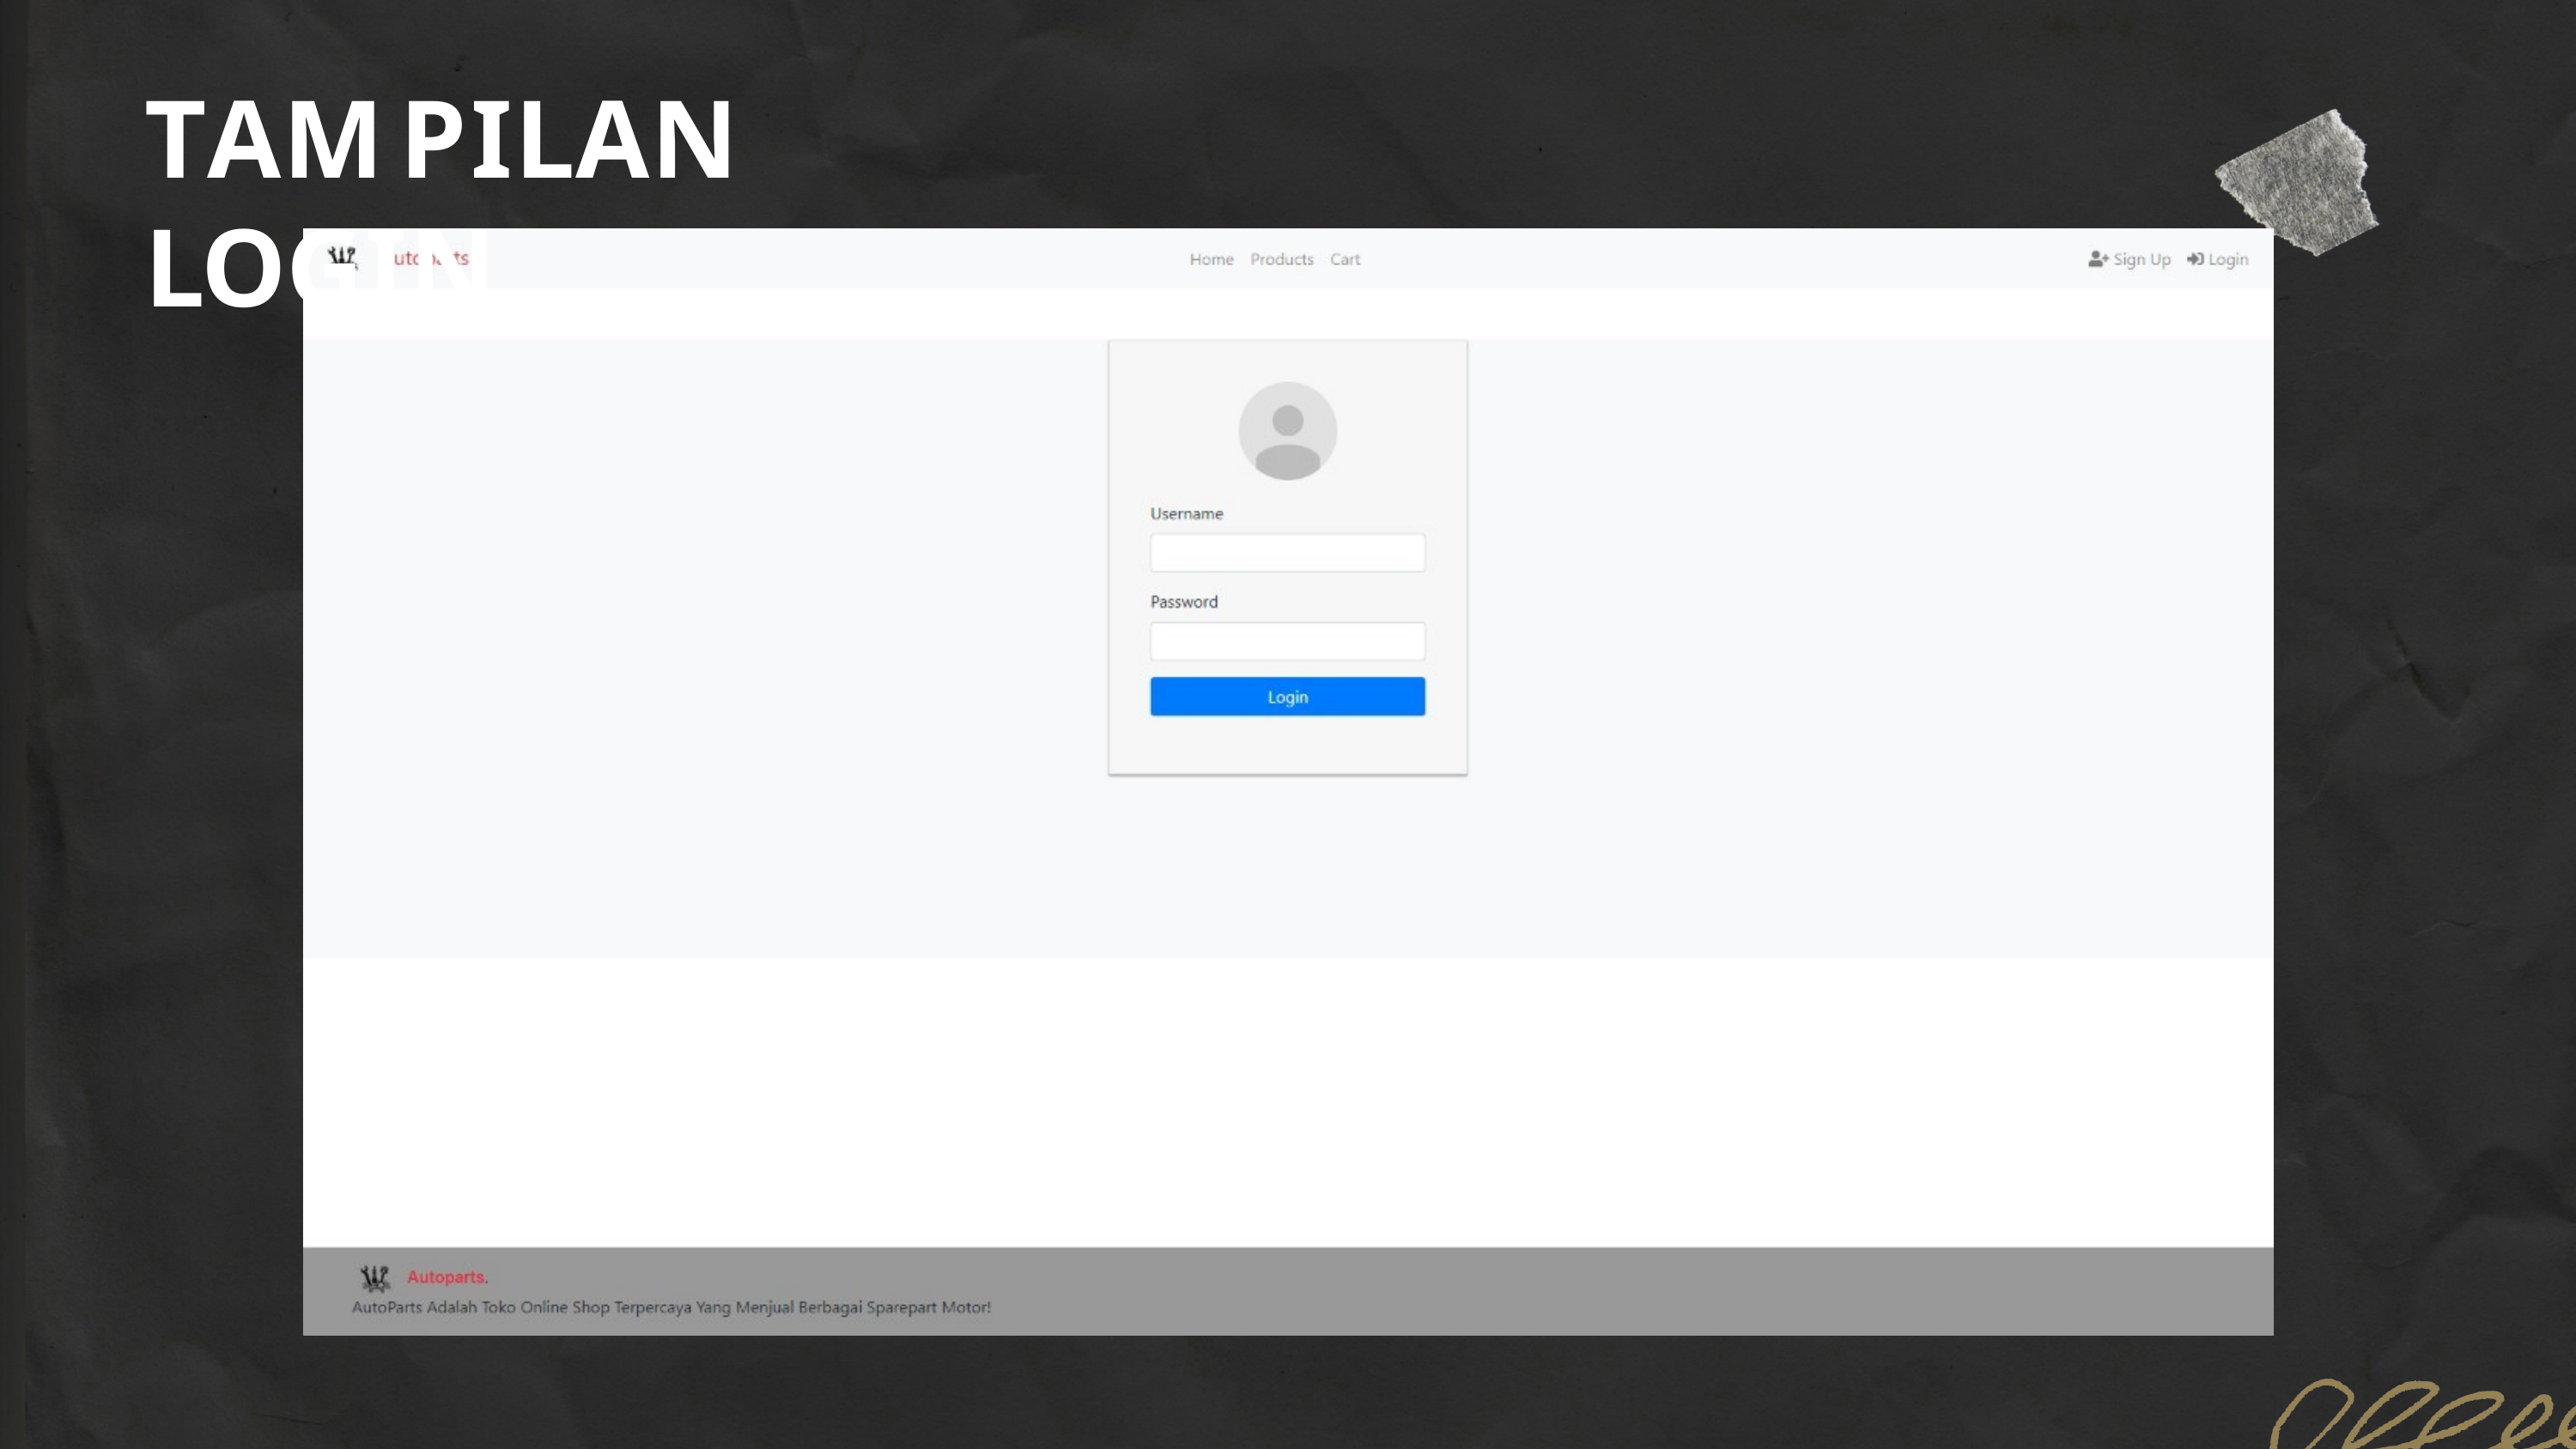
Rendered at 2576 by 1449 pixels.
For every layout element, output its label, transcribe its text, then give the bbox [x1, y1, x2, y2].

title TAMPILAN LOGIN [143, 69, 1004, 329]
picture [0, 0, 2576, 1449]
